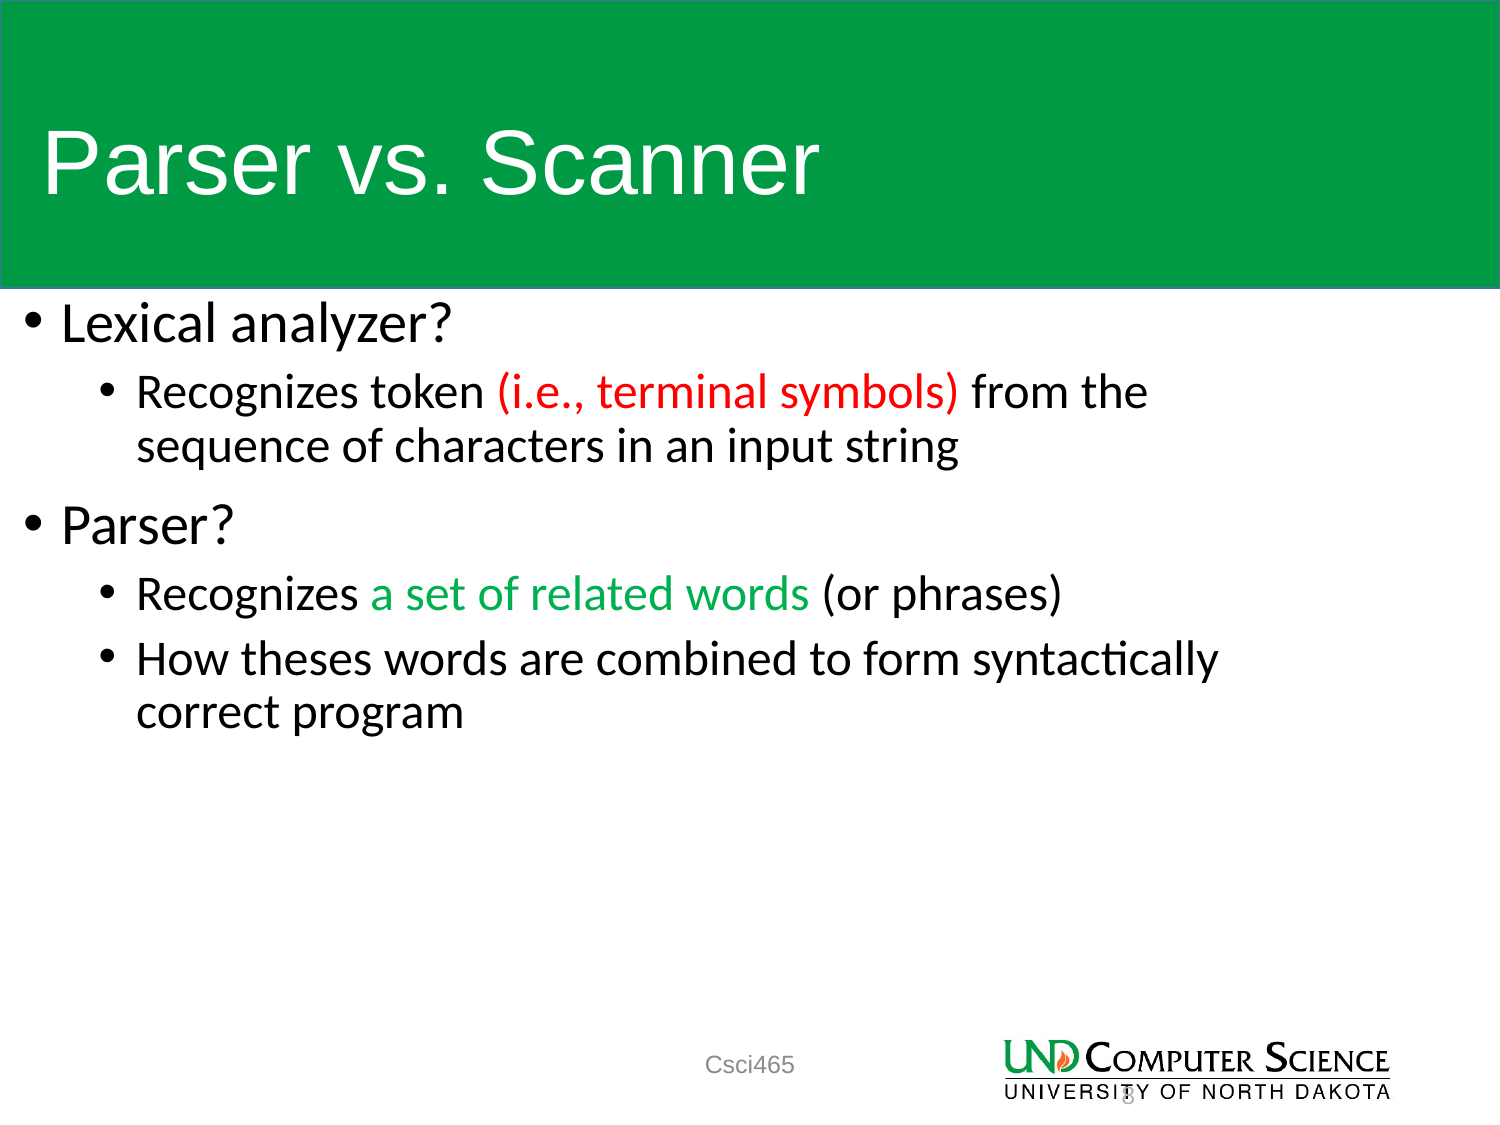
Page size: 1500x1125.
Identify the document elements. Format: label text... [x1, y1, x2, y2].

list Lexical analyzer? Recognizes token (i.e., terminal symbols) from the sequence of characters in an input string Parser? Recognizes a set of related words (or phrases) How theses words are combined to form syntactically correct program [8, 284, 1303, 978]
picture [999, 1034, 1397, 1104]
footer Csci465 [512, 1024, 988, 1103]
slide_number 8 [1106, 1064, 1457, 1125]
title Parser vs. Scanner [26, 56, 1321, 274]
